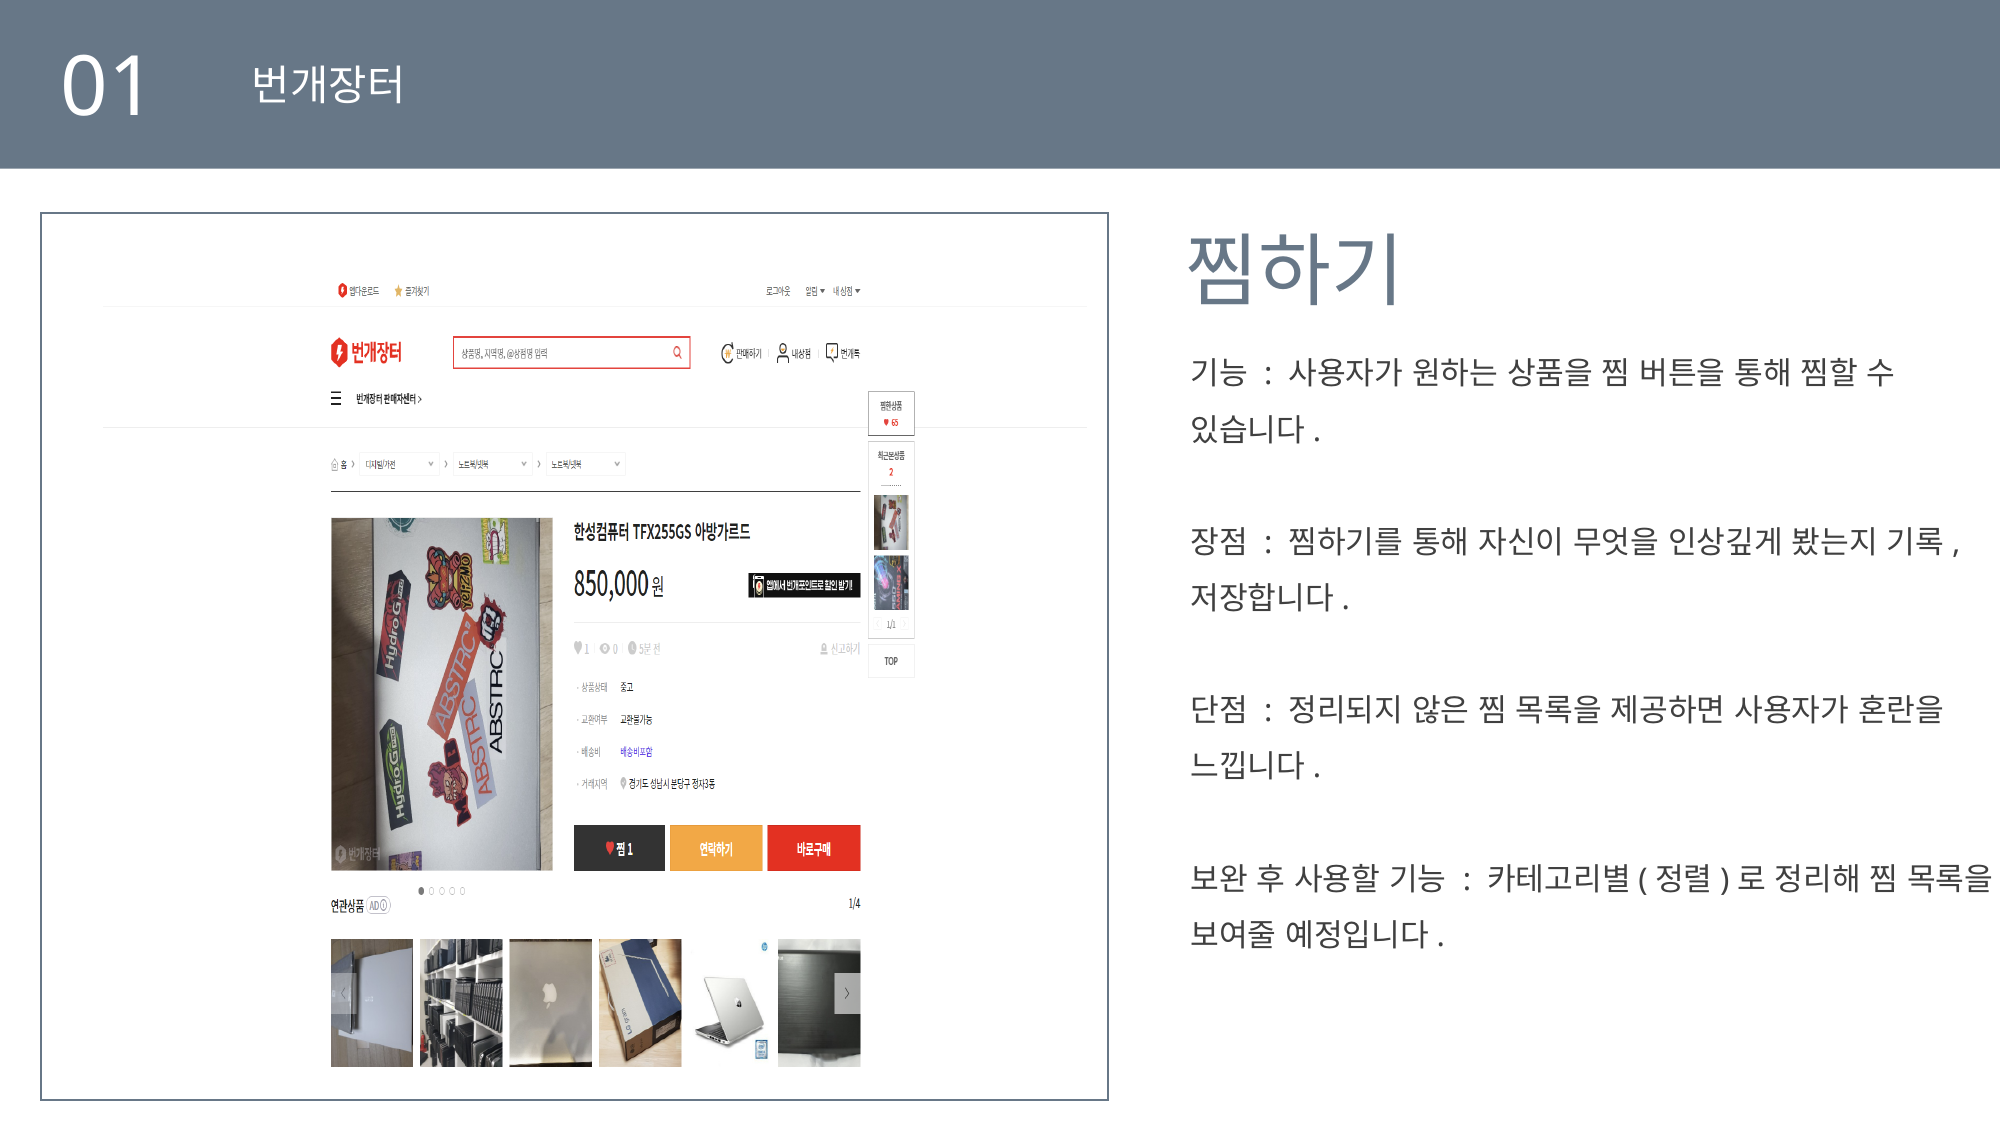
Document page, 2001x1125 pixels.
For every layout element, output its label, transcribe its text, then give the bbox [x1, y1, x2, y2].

text_box 번개장터 [236, 51, 421, 117]
picture [103, 274, 1087, 1072]
text_box 01 [45, 25, 171, 140]
text_box [0, 0, 2000, 170]
text_box 기능 : 사용자가 원하는 상품을 찜 버튼을 통해 찜할 수 있습니다. 장점 : 찜하기를 통해 자신이 무엇을 인상깊게 봤는지 기록, 저장합니다. 단점 : 정리되지 않은 찜 목록을 제공하면 사용자가 혼란을 느낍니다. 보완 후 사용할 기능 : 카테고리별(정렬)로 정리해 찜 목록을 보여줄 예정입니다. [1175, 327, 2000, 960]
text_box [40, 212, 1109, 1101]
text_box 찜하기 [1170, 213, 1420, 323]
